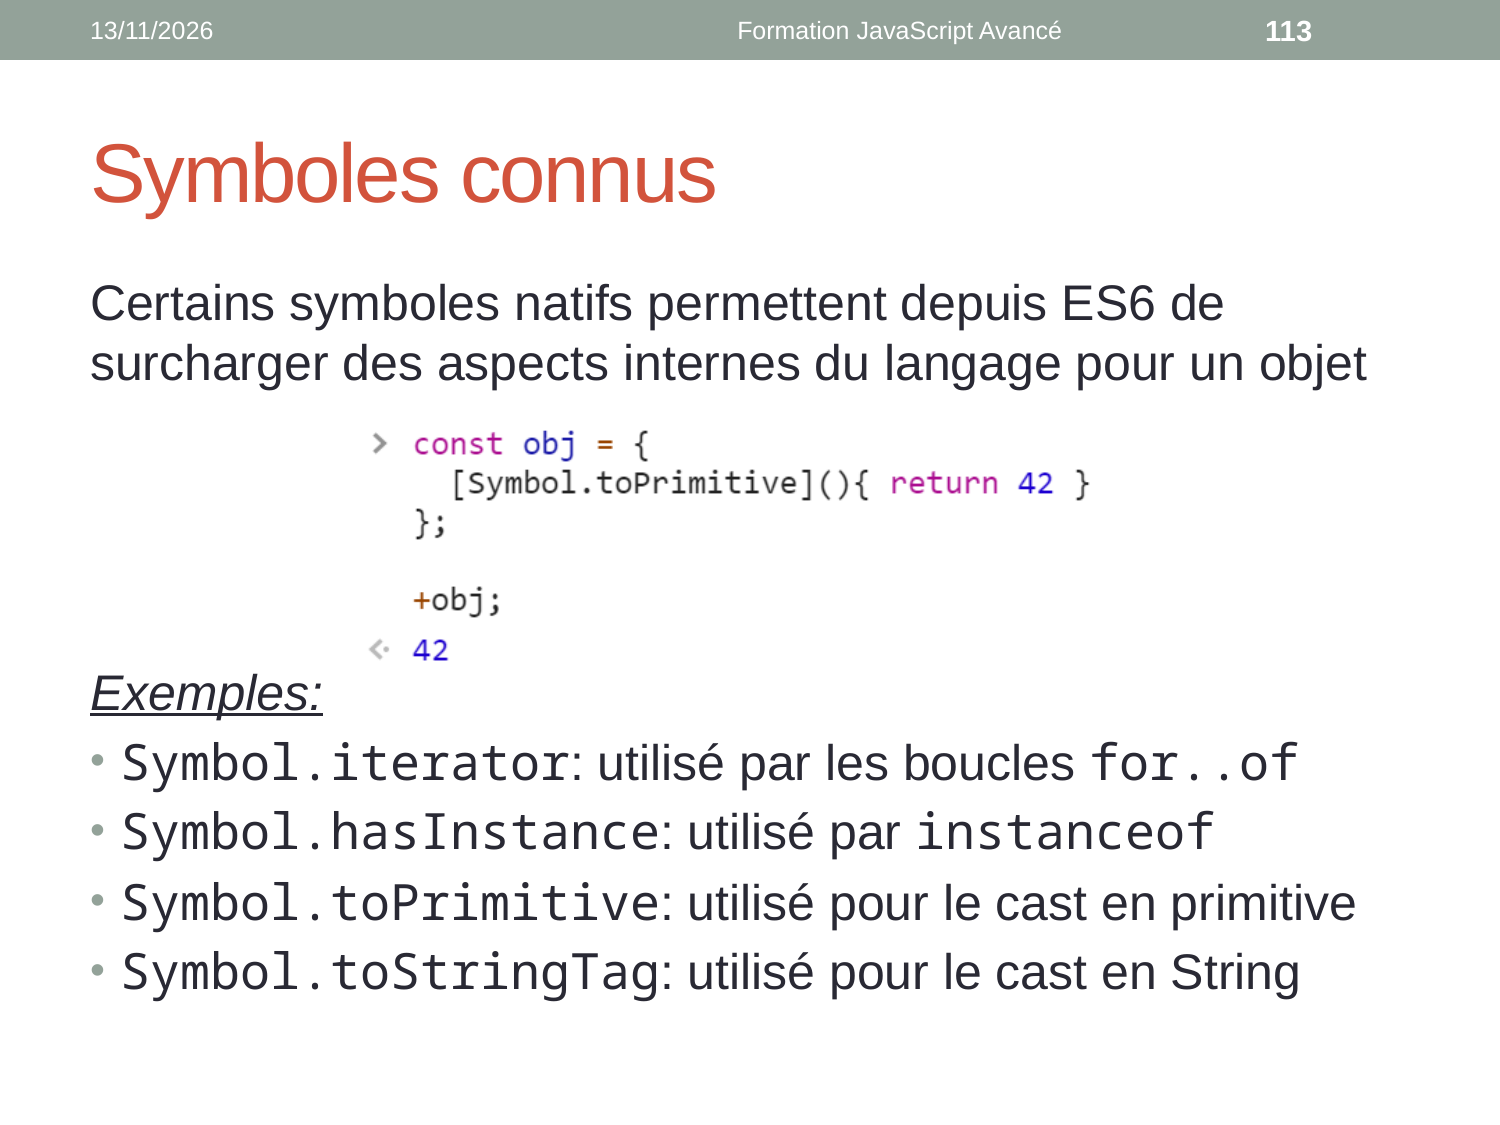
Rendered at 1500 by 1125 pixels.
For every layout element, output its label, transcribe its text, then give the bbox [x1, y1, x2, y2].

list Certains symboles natifs permettent depuis ES6 de surcharger des aspects internes du langage pour un objet Exemples: Symbol.iterator: utilisé par les boucles for..of Symbol.hasInstance: utilisé par instanceof Symbol.toPrimitive: utilisé pour le cast en primitive Symbol.toStringTag: utilisé pour le cast en String [75, 262, 1425, 1063]
footer Formation JavaScript Avancé [562, 3, 1238, 57]
title Symboles connus [75, 87, 1425, 250]
slide_number 113 [1250, 3, 1425, 57]
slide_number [75, 3, 550, 57]
picture [359, 417, 1112, 670]
